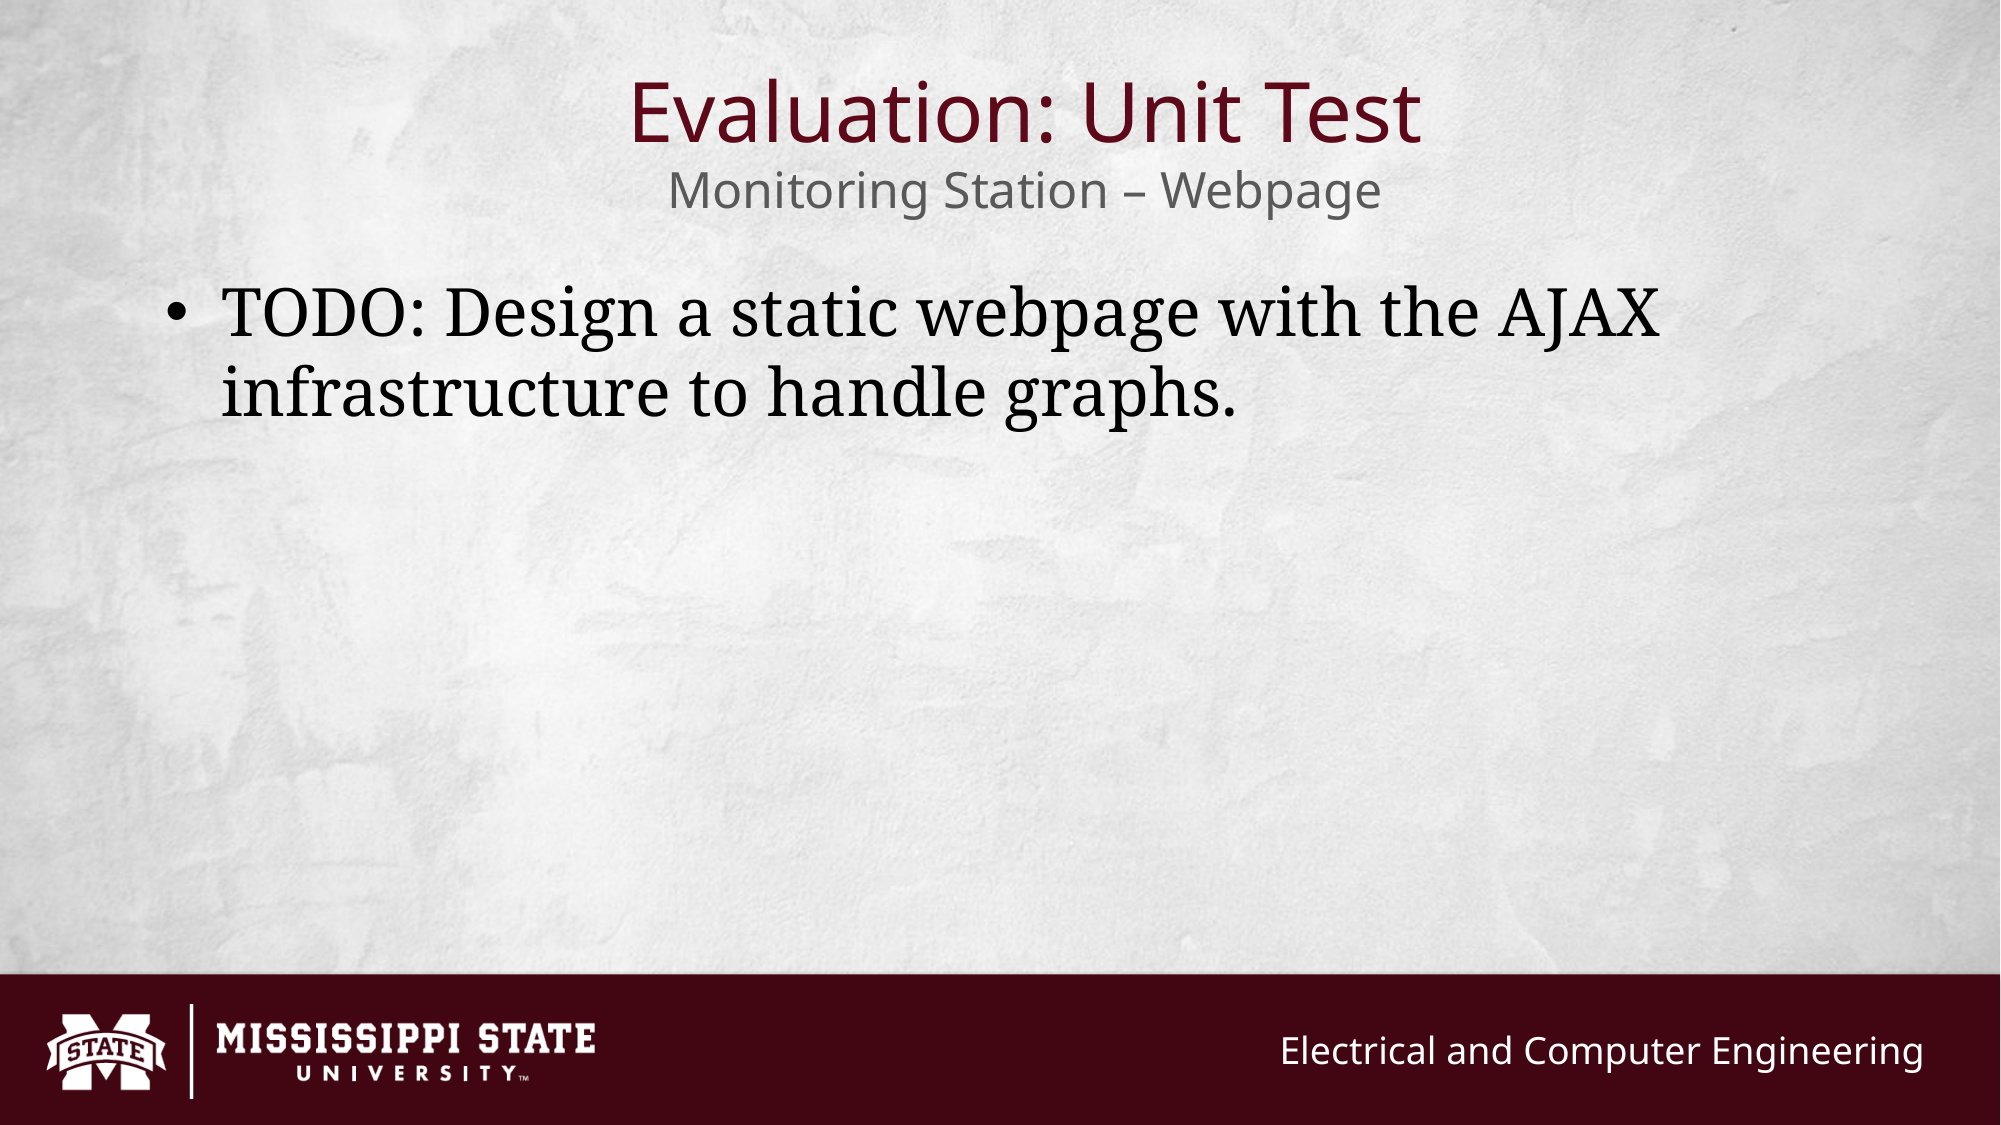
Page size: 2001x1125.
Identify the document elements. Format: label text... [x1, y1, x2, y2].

list TODO: Design a static webpage with the AJAX infrastructure to handle graphs. [150, 262, 1900, 911]
title Evaluation: Unit Test Monitoring Station – Webpage [150, 45, 1900, 233]
